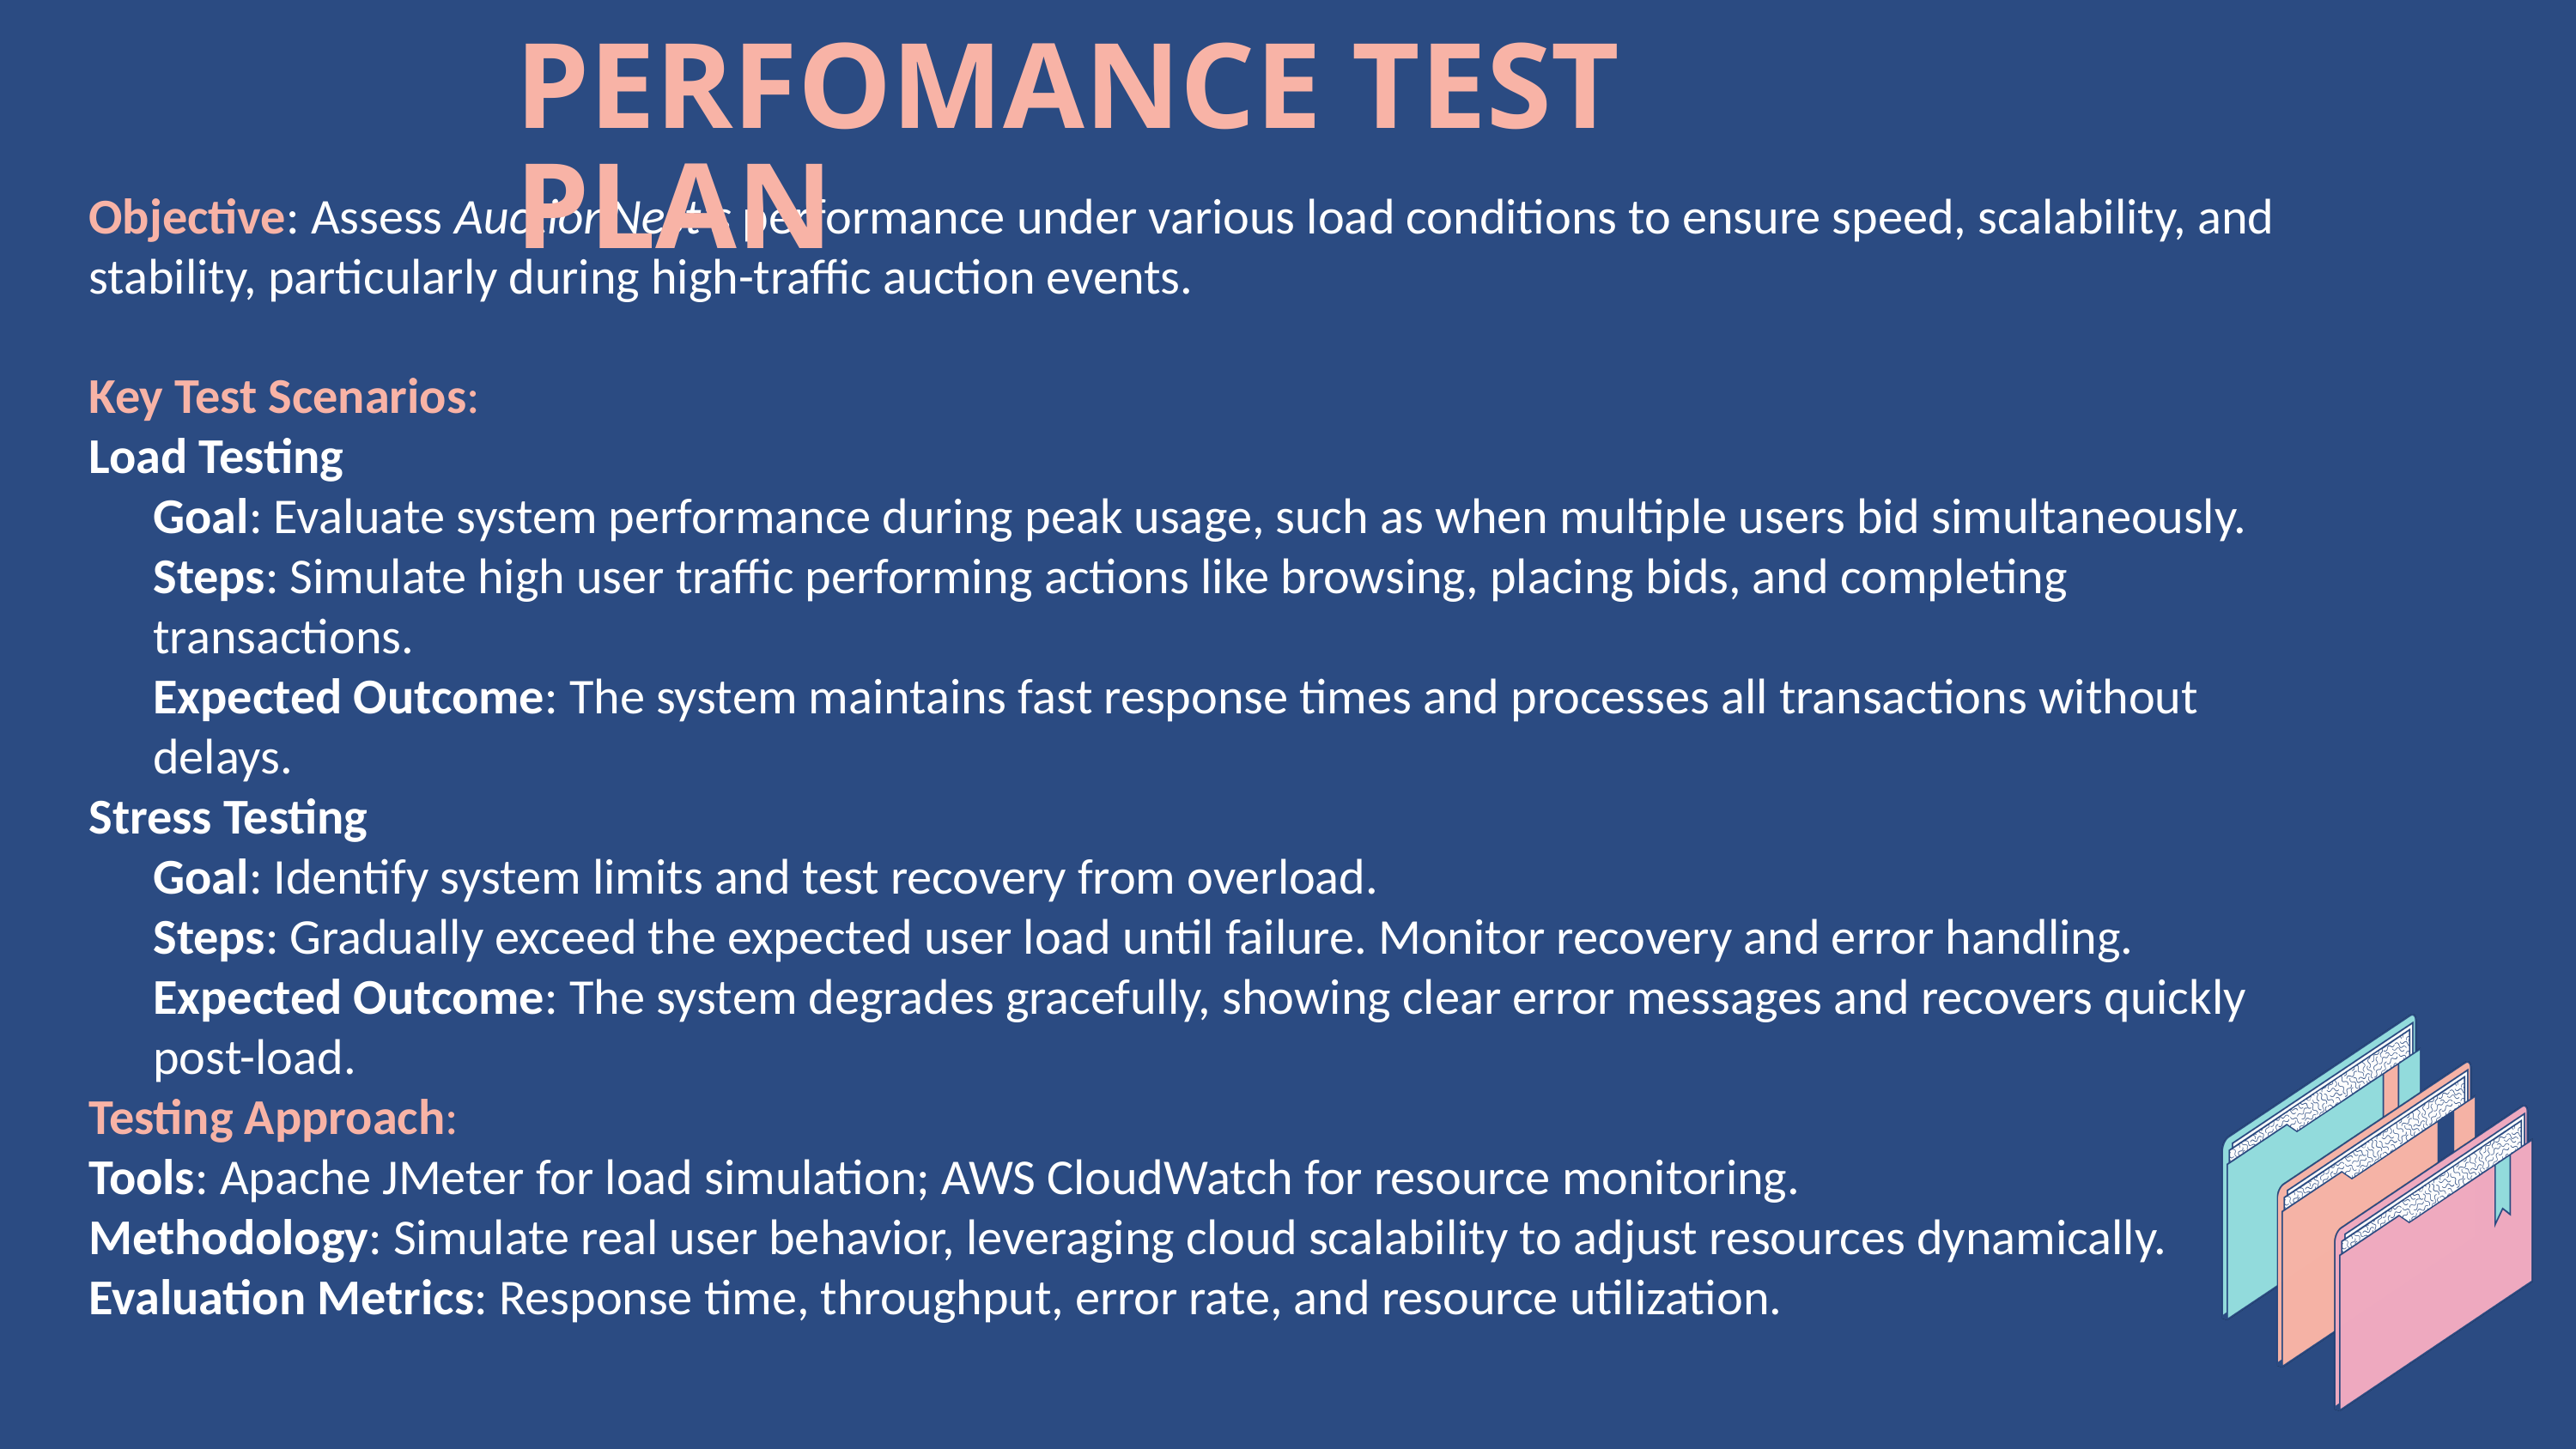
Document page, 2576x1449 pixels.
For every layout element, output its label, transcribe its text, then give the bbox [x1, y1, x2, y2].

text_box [2221, 1013, 2534, 1411]
text_box PERFOMANCE TEST PLAN [514, 32, 1943, 272]
text_box Objective: Assess AuctionNest's performance under various load conditions to ensure speed, scalability, and stability, particularly during high-traffic auction events. Key Test Scenarios: Load Testing Goal: Evaluate system performance during peak usage, such as when multiple users bid simultaneously. Steps: Simulate high user traffic performing actions like browsing, placing bids, and completing transactions. Expected Outcome: The system maintains fast response times and processes all transactions without delays. Stress Testing Goal: Identify system limits and test recovery from overload. Steps: Gradually exceed the expected user load until failure. Monitor recovery and error handling. Expected Outcome: The system degrades gracefully, showing clear error messages and recovers quickly post-load. Testing Approach: Tools: Apache JMeter for load simulation; AWS CloudWatch for resource monitoring. Methodology: Simulate real user behavior, leveraging cloud scalability to adjust resources dynamically. Evaluation Metrics: Response time, throughput, error rate, and resource utilization. [76, 177, 2322, 1331]
